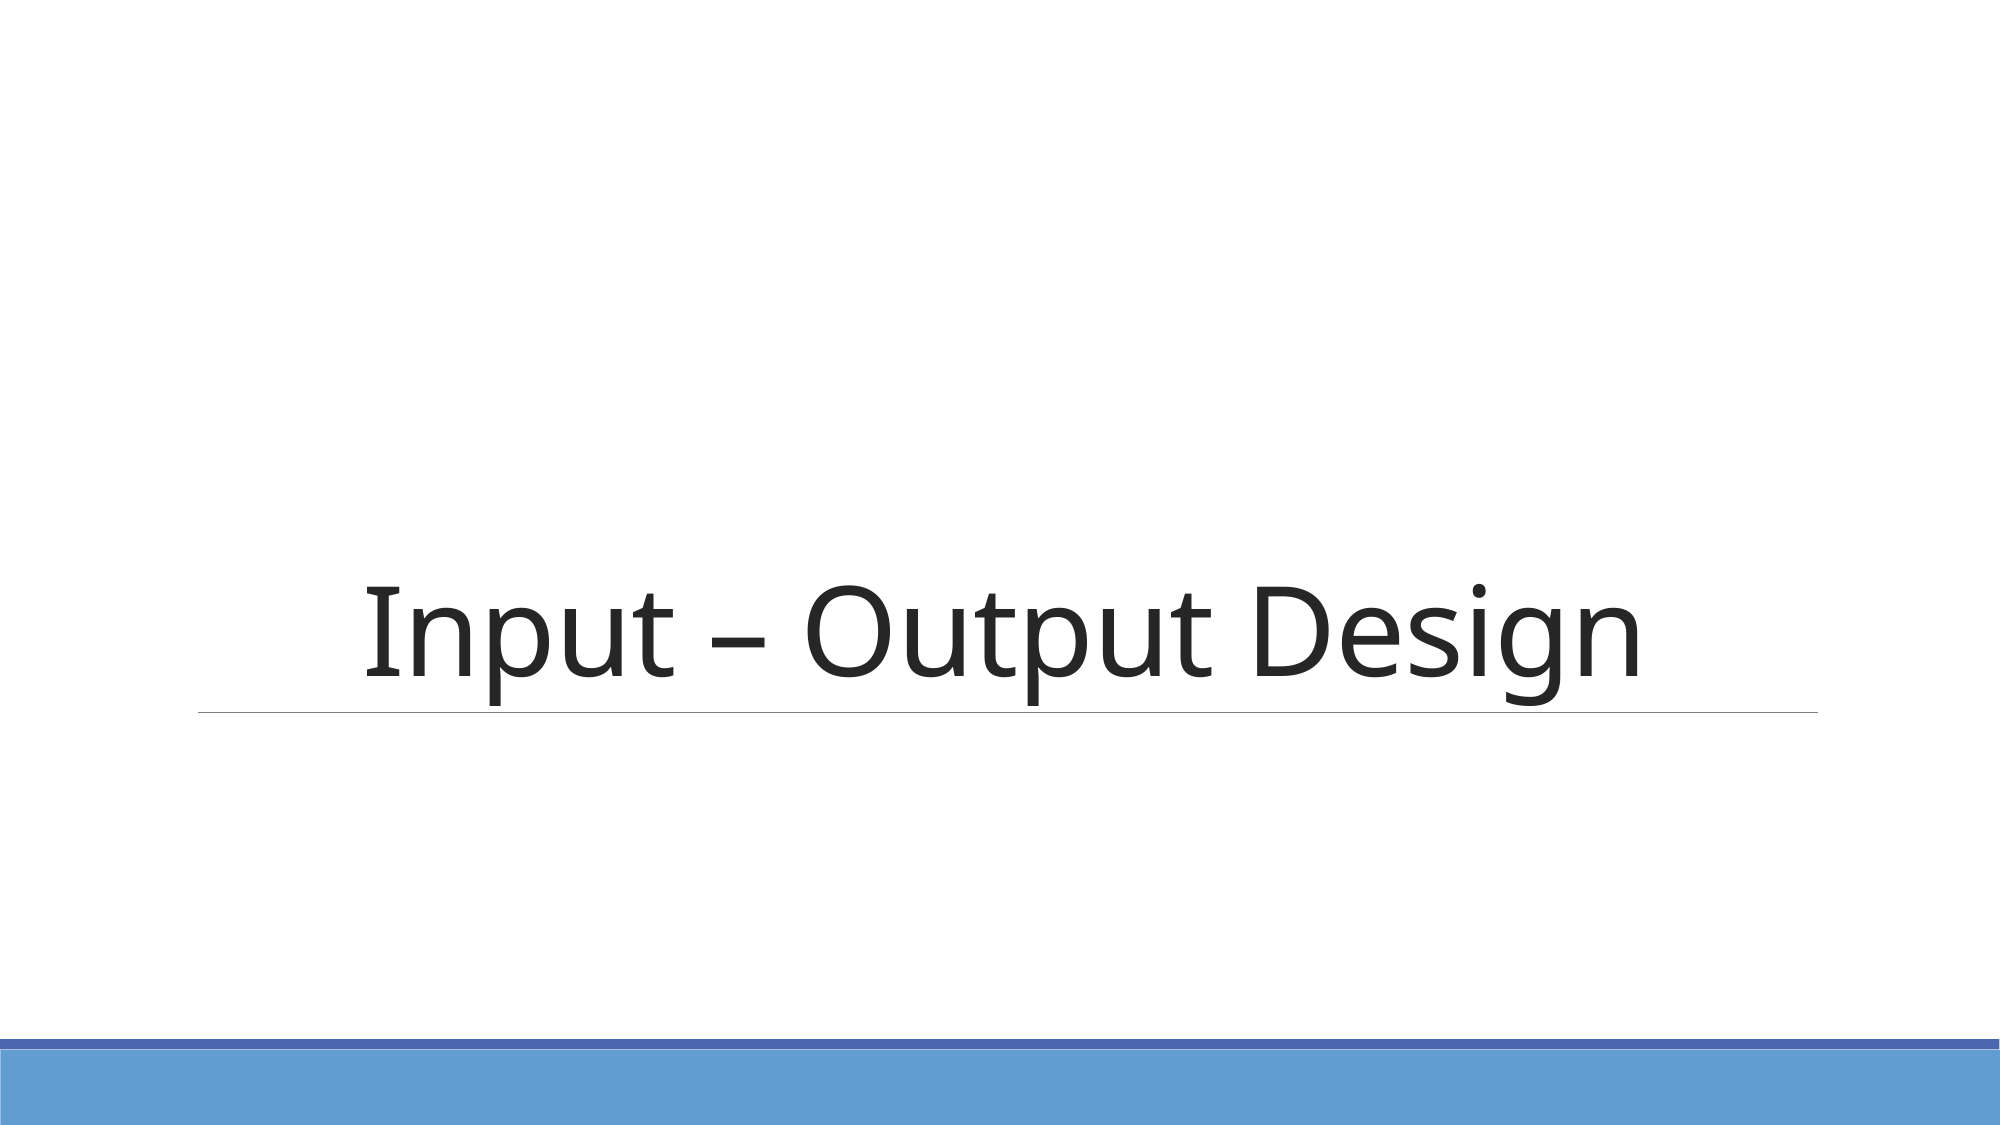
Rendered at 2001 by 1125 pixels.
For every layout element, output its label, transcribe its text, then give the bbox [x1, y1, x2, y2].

title Input – Output Design [180, 124, 1830, 710]
